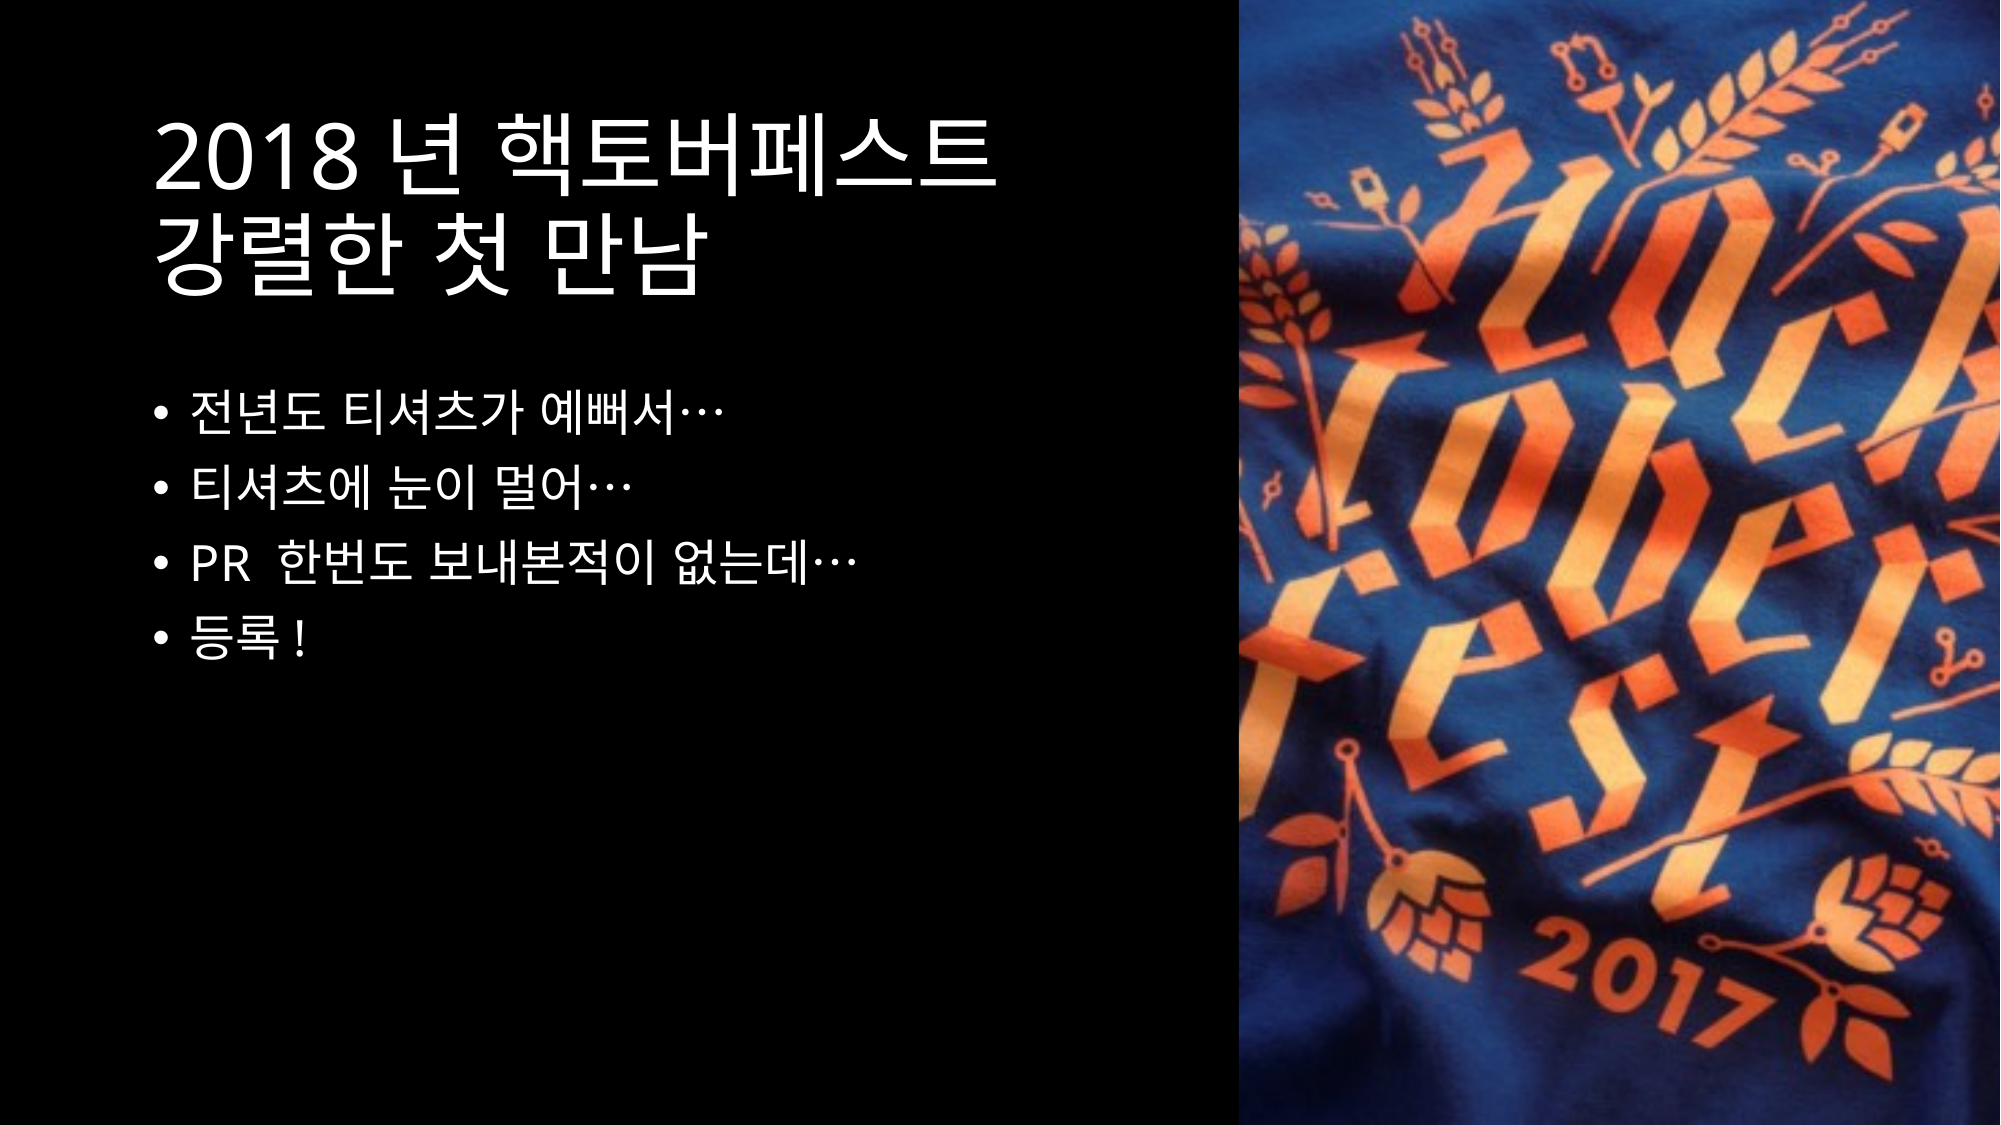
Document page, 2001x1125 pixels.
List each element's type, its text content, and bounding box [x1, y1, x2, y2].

title 2018년 핵토버페스트 강렬한 첫 만남 [137, 59, 1164, 360]
picture [1238, 0, 2000, 1125]
list 전년도 티셔츠가 예뻐서… 티셔츠에 눈이 멀어… PR 한번도 보내본적이 없는데… 등록! [137, 381, 1164, 1014]
